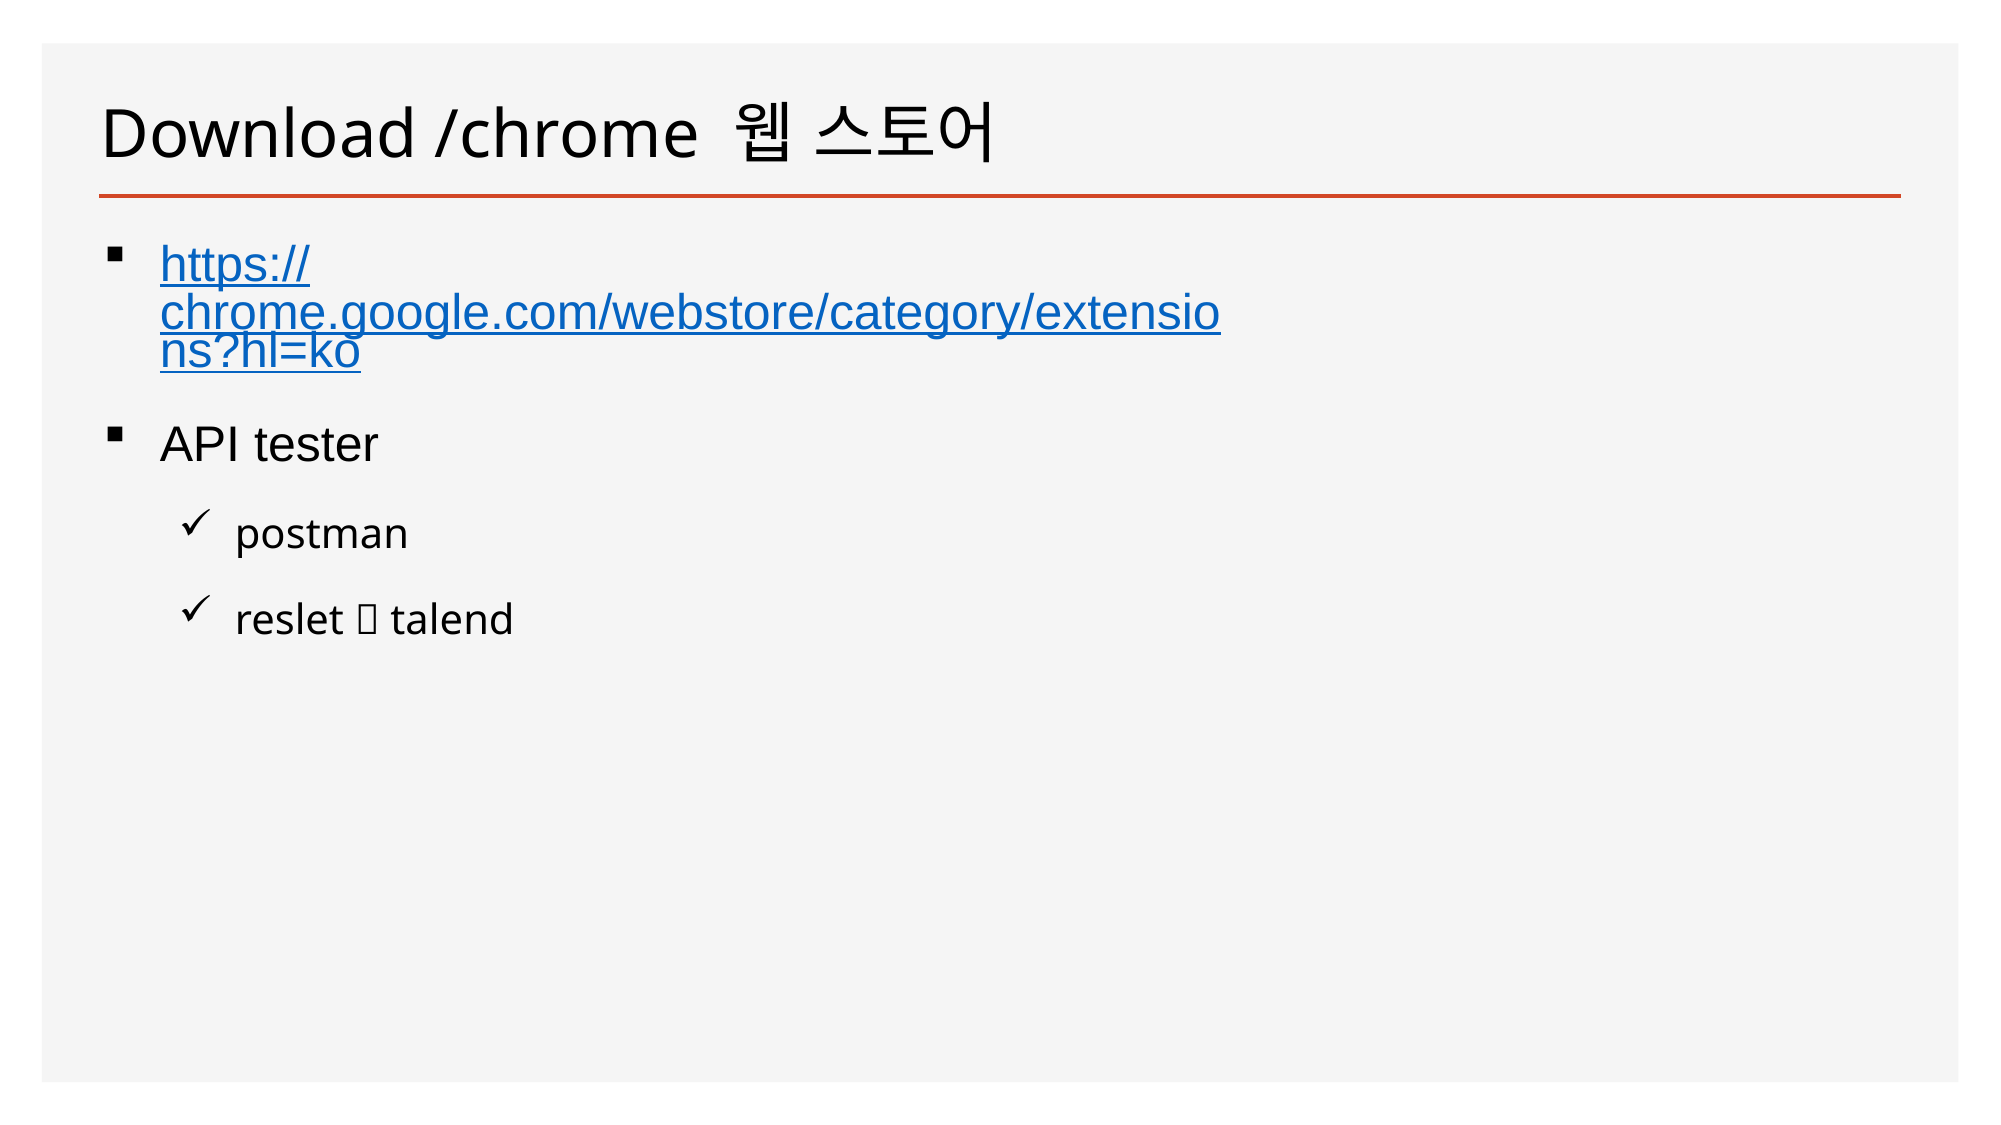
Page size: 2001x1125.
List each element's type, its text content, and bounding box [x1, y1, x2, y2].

list https://chrome.google.com/webstore/category/extensions?hl=ko API tester postman reslet  talend [88, 235, 1238, 1043]
title Download /chrome 웹 스토어 [85, 73, 1214, 179]
